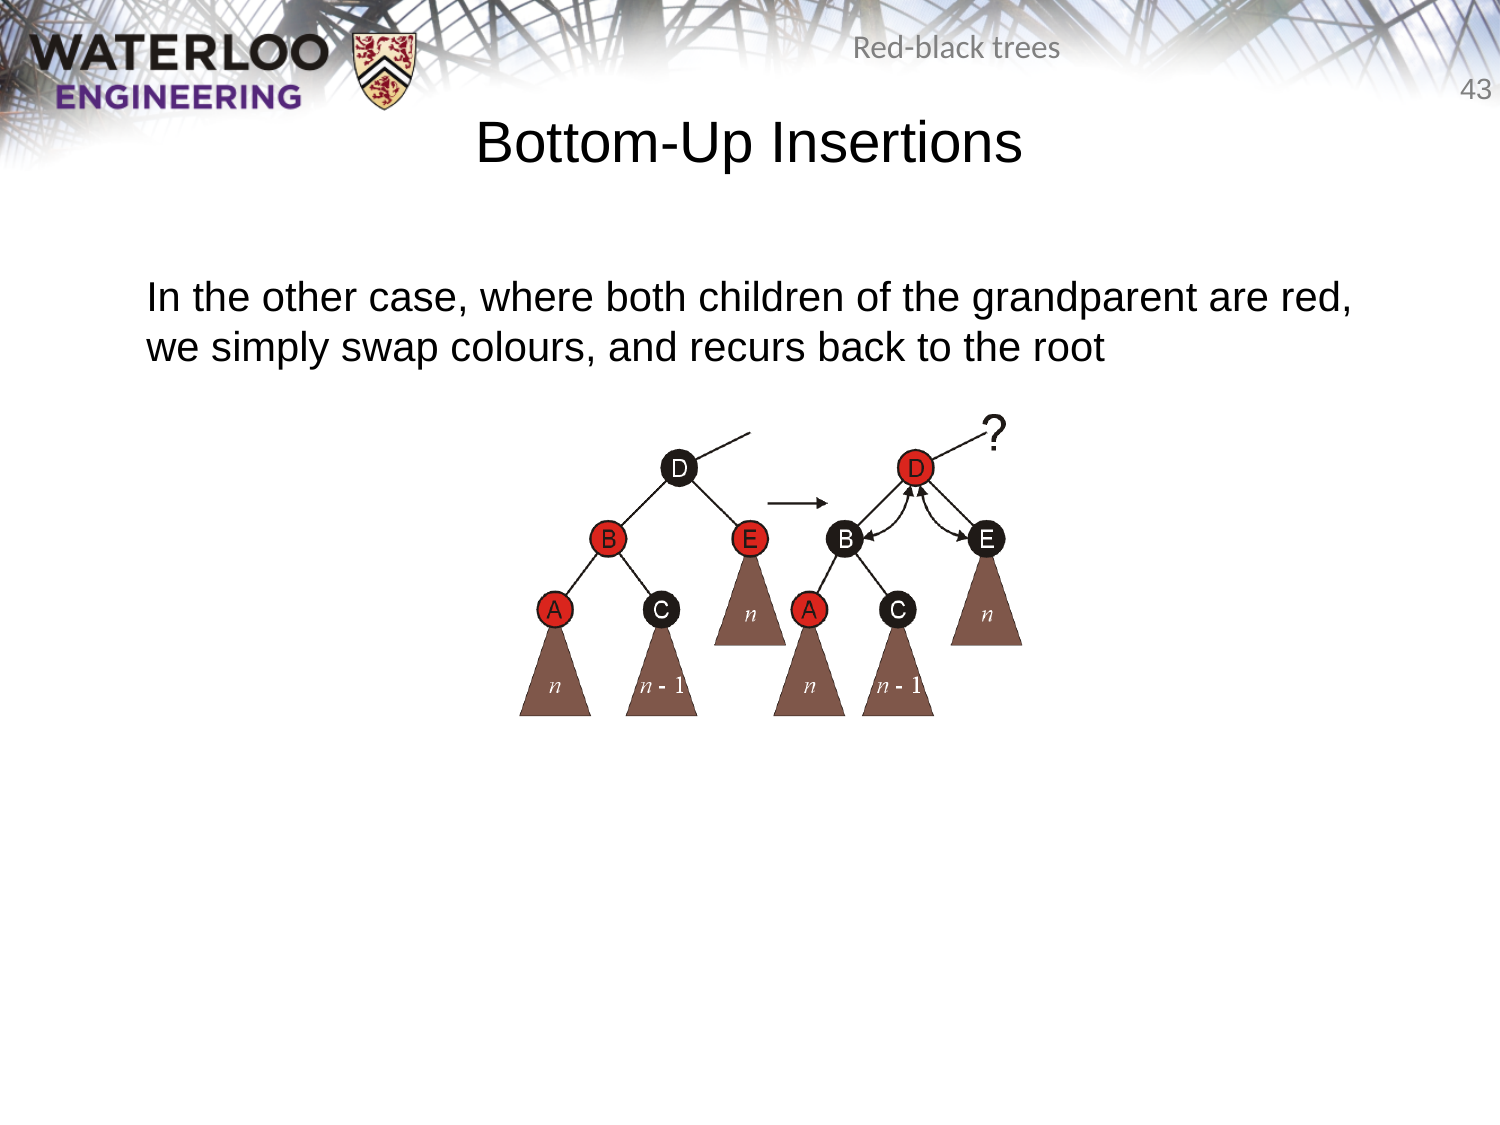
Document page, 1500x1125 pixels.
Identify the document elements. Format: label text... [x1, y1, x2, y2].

title Bottom-Up Insertions [74, 44, 1426, 233]
picture [0, 0, 1500, 1125]
list In the other case, where both children of the grandparent are red, we simply swap colours, and recurs back to the root [74, 262, 1426, 1006]
